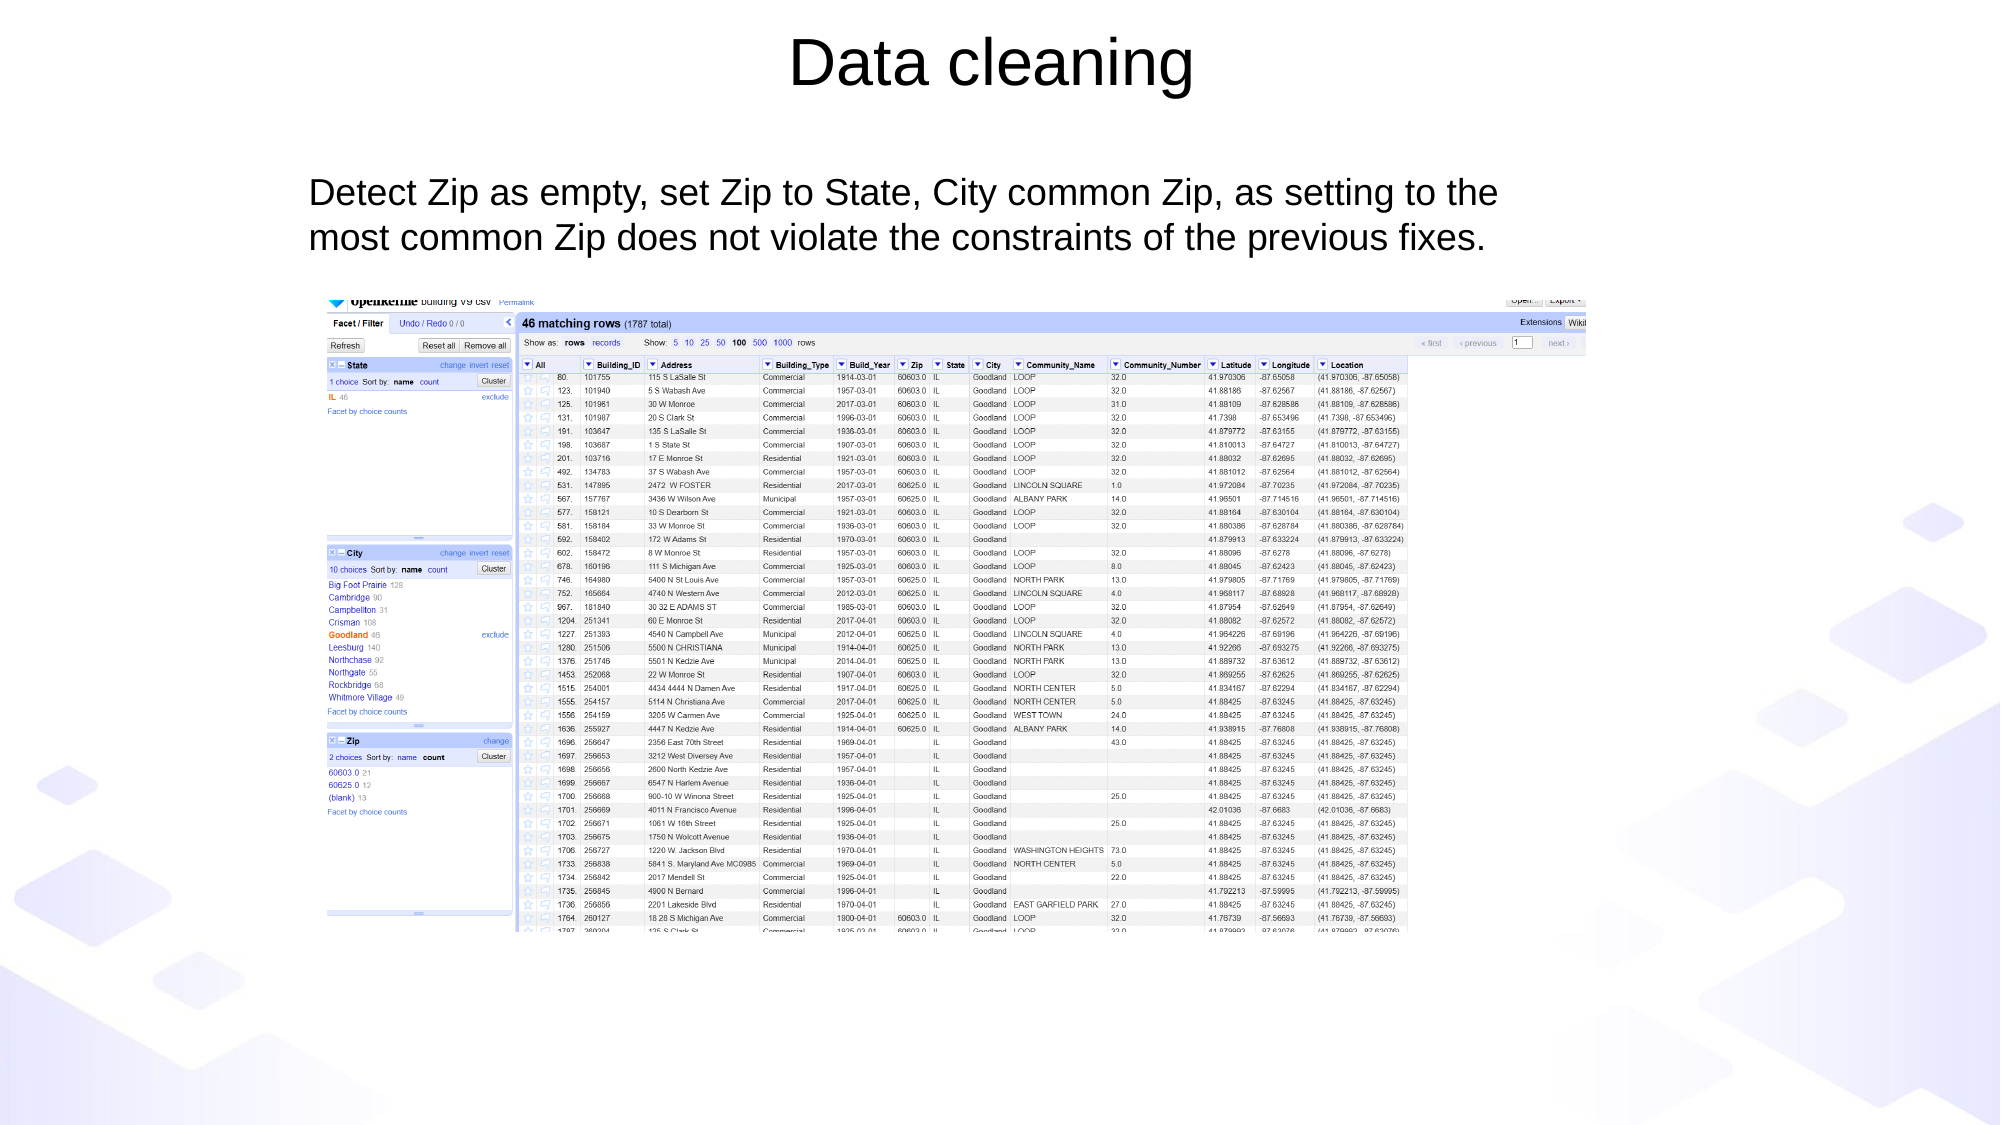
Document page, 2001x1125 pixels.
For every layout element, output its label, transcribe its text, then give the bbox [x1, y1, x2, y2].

picture [0, 267, 2000, 1125]
text_box Data cleaning [773, 11, 1774, 187]
text_box Detect Zip as empty, set Zip to State, City common Zip, as setting to the most common Zip does not violate the constraints of the previous fixes. [293, 160, 1584, 301]
